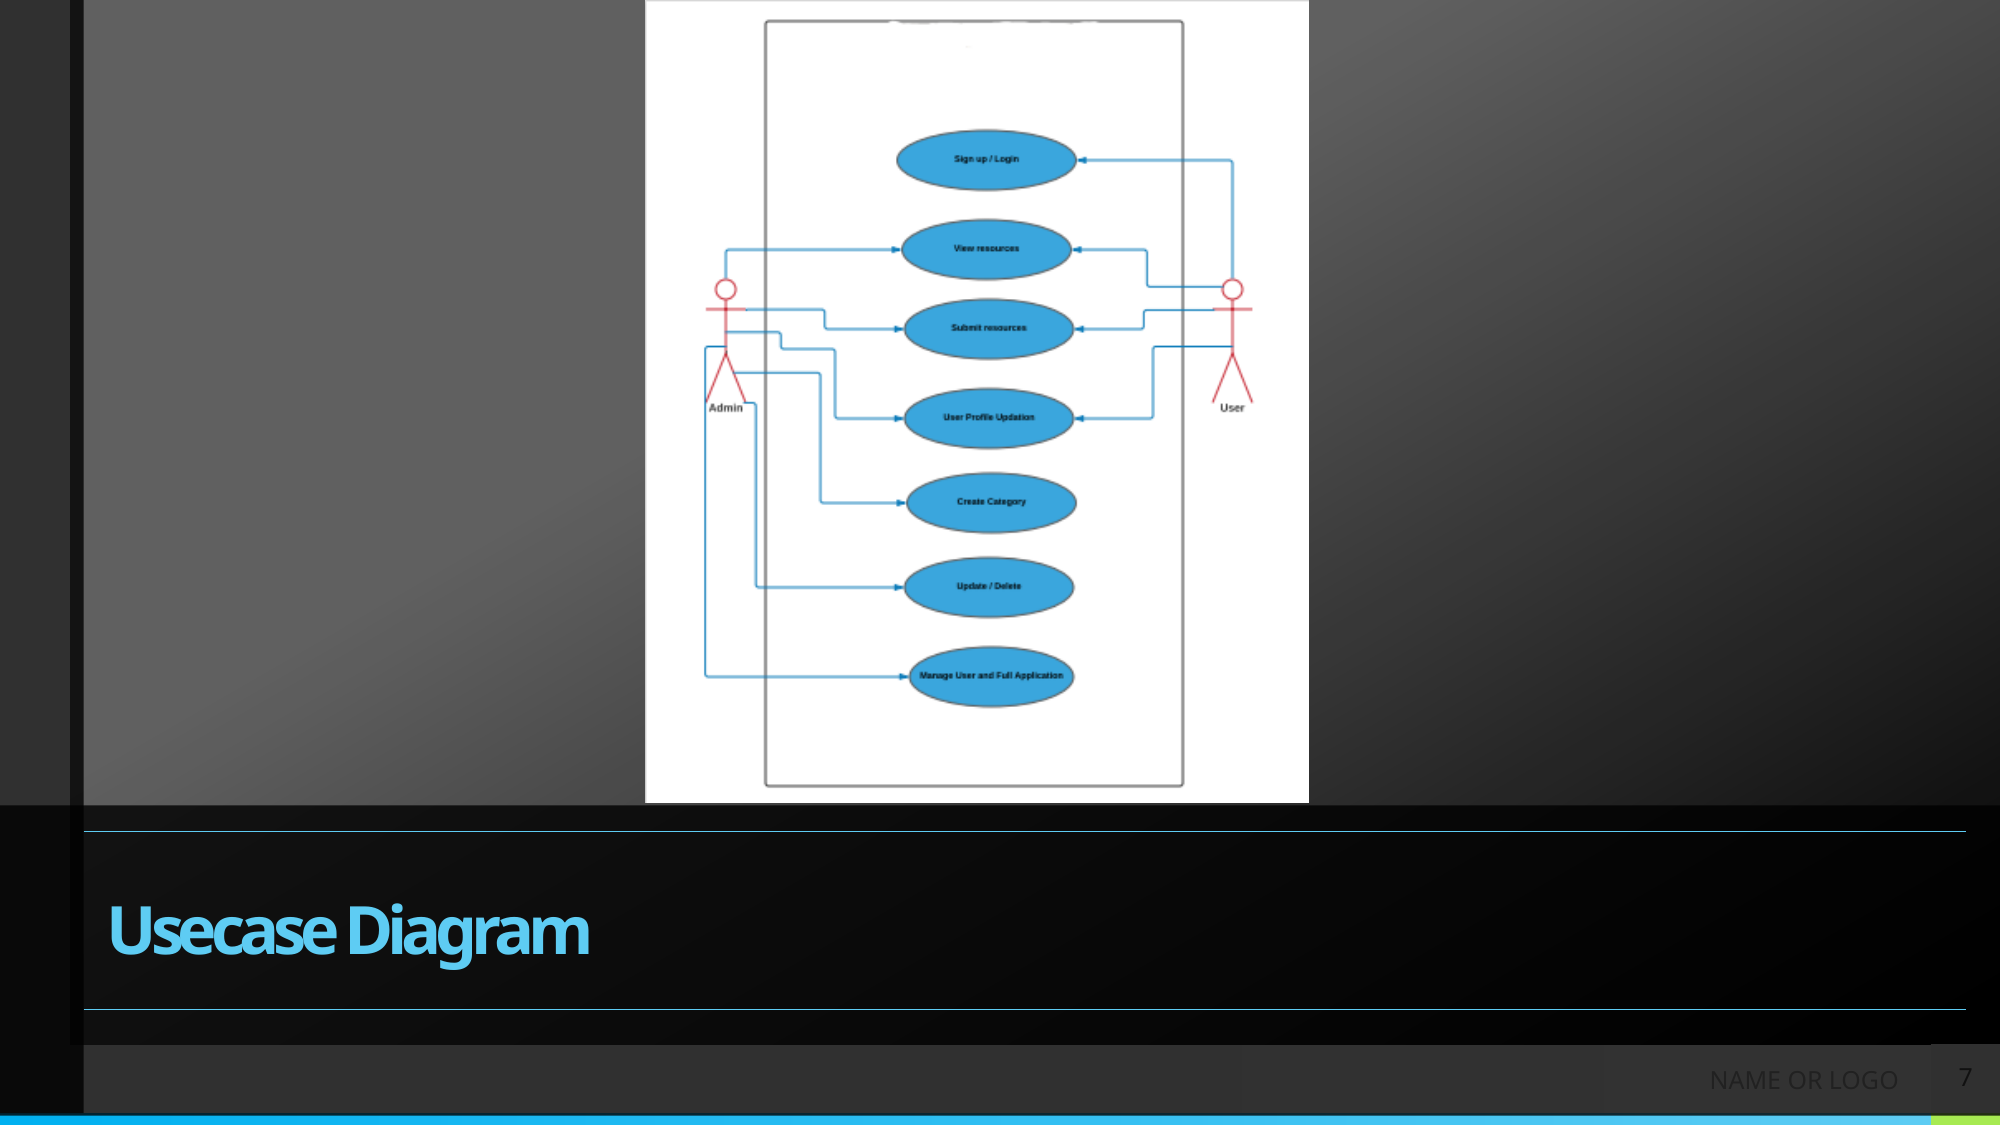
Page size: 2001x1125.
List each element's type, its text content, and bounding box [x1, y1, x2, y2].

picture [645, 0, 1309, 803]
text_box [0, 804, 2000, 1117]
text_box Usecase Diagram [106, 869, 1968, 970]
text_box [0, 0, 85, 804]
